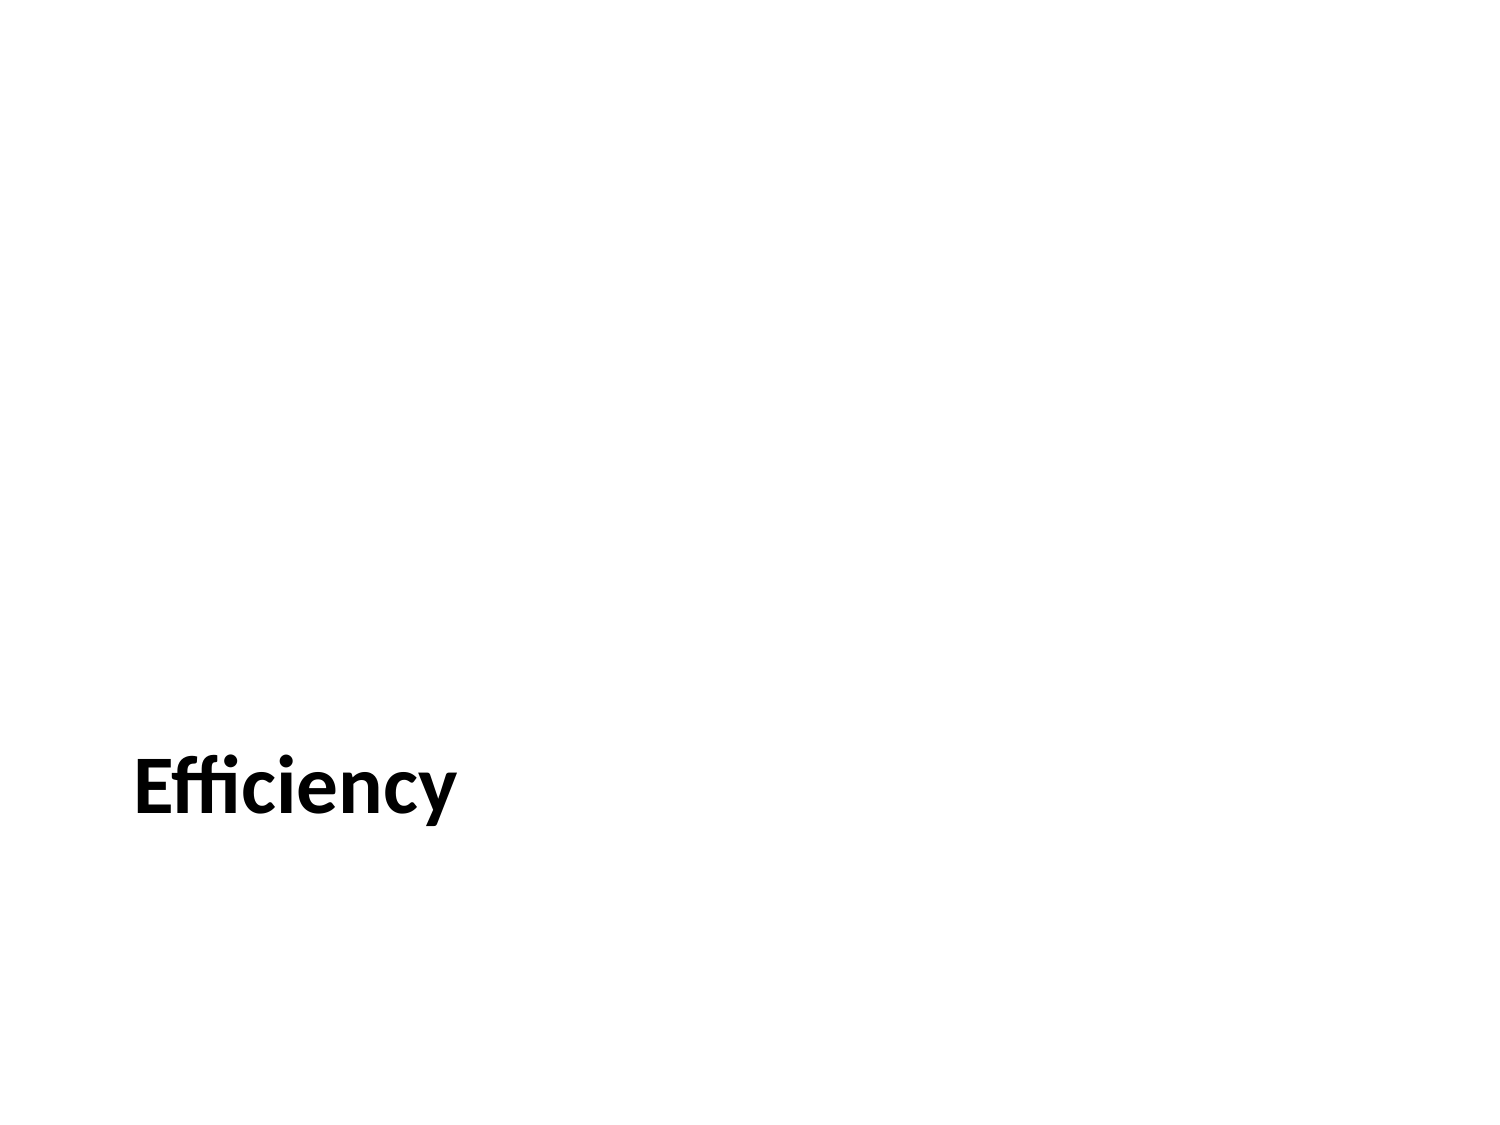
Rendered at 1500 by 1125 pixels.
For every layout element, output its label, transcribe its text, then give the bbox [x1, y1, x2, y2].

title Efficiency [118, 722, 1394, 947]
